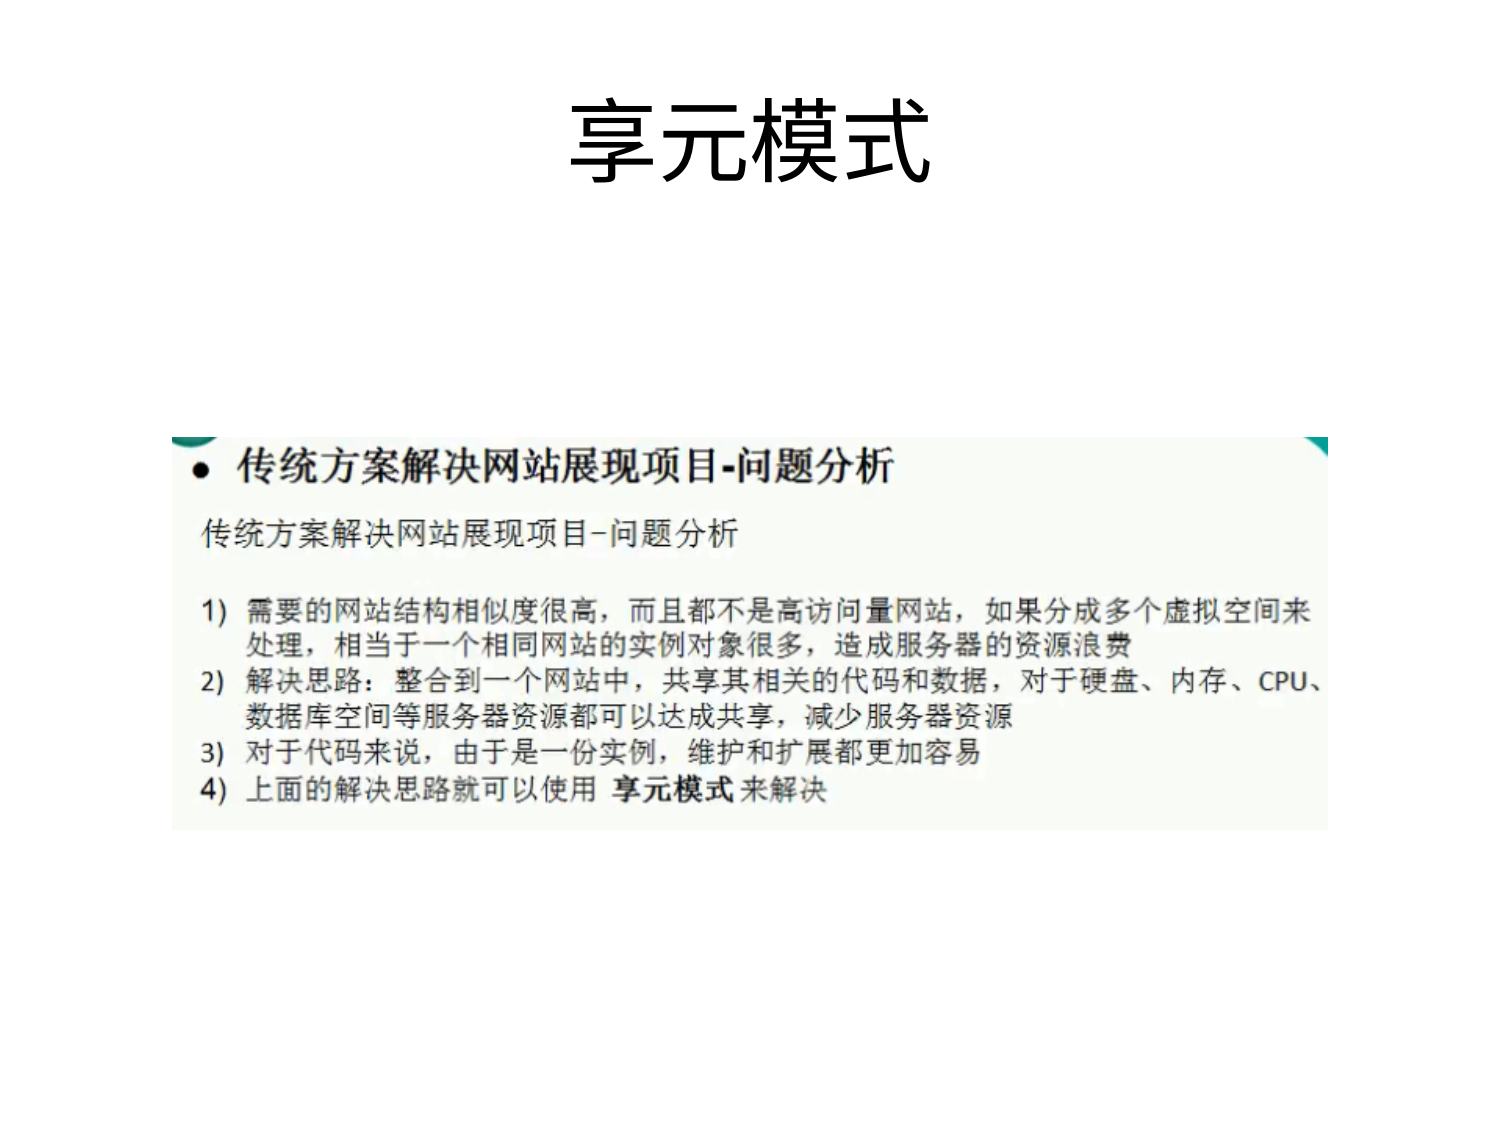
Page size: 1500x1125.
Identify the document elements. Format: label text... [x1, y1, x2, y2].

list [172, 437, 1328, 830]
title 享元模式 [75, 45, 1425, 233]
